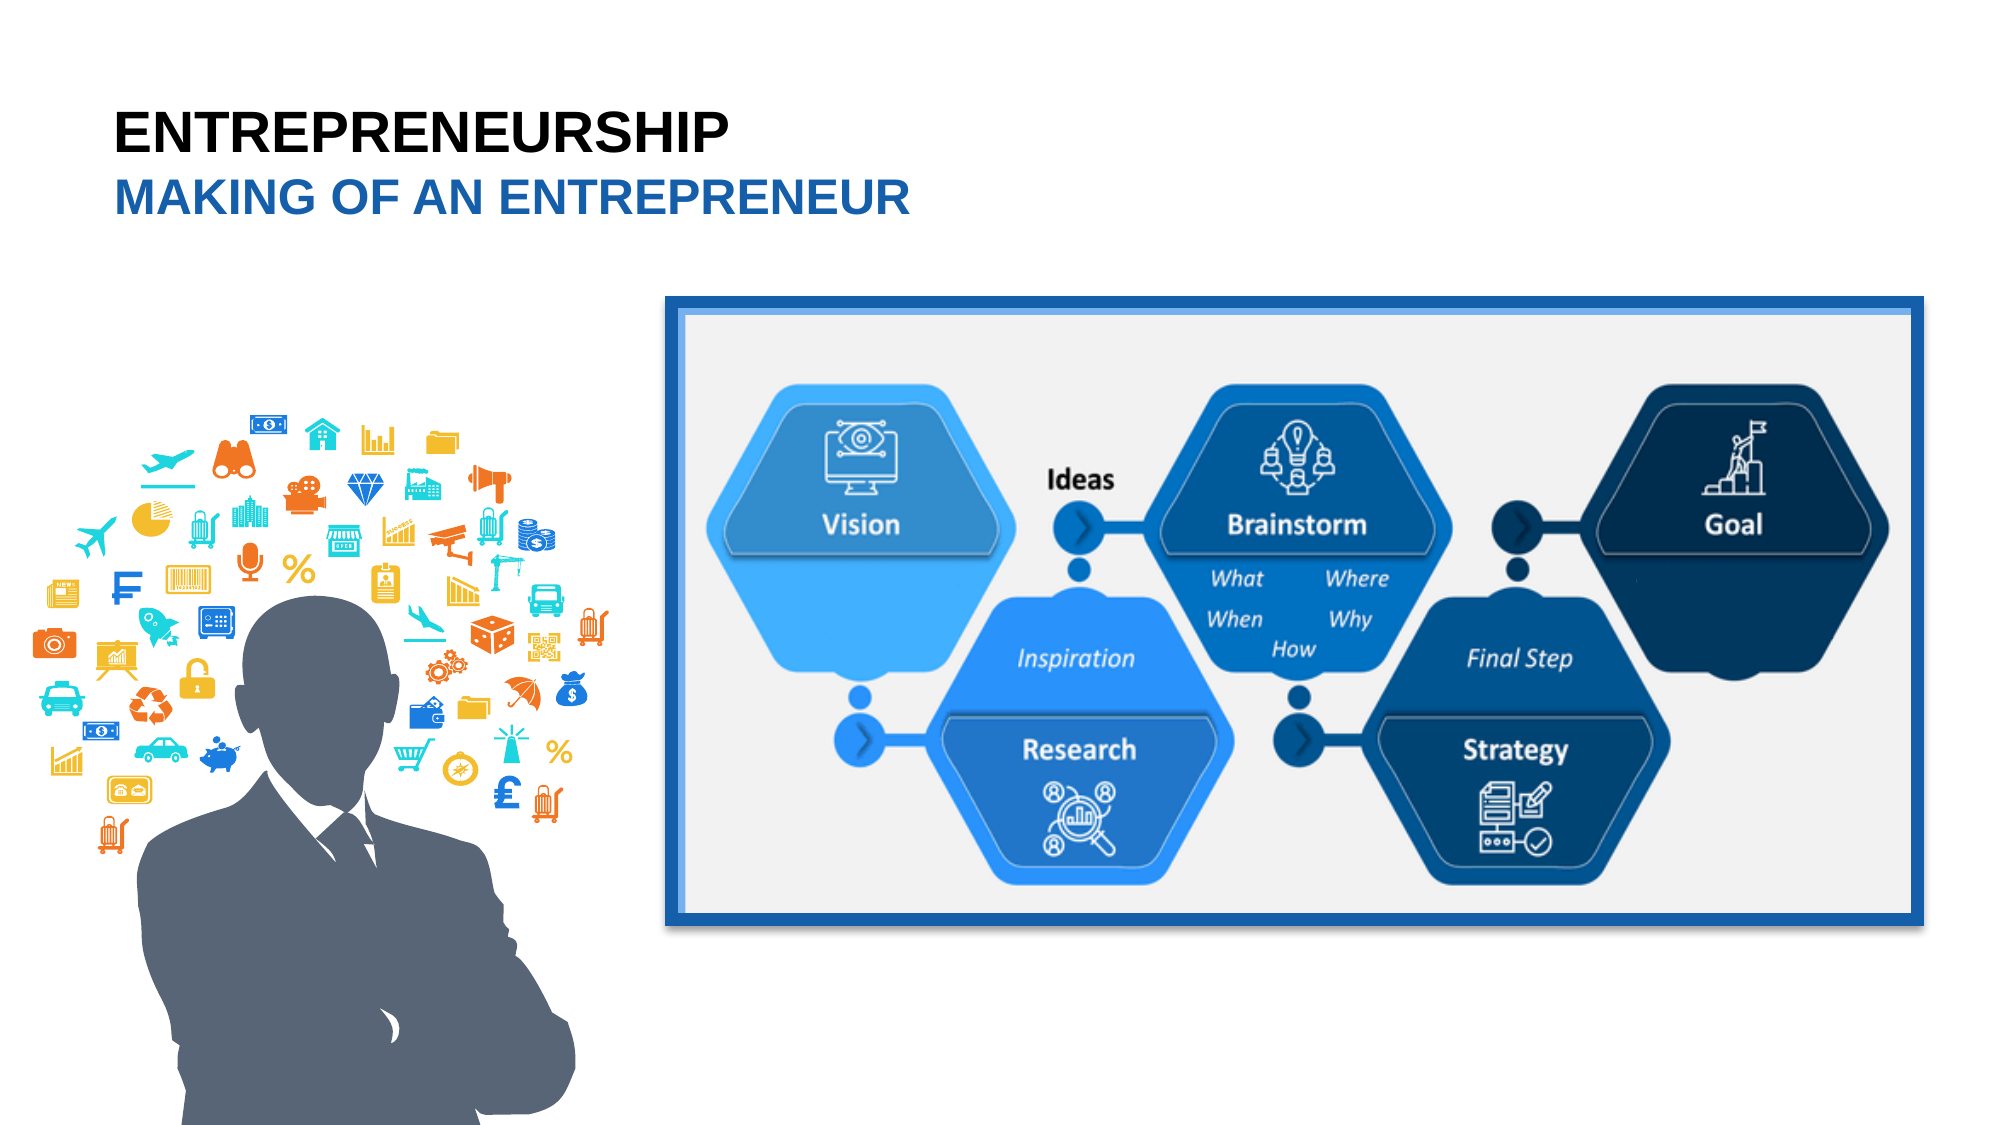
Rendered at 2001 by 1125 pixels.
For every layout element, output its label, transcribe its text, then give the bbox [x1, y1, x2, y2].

text_box MAKING OF AN ENTREPRENEUR [99, 156, 927, 232]
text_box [32, 415, 609, 855]
text_box [135, 855, 577, 1125]
picture [685, 315, 1911, 913]
text_box ENTREPRENEURSHIP [98, 87, 746, 172]
text_box [671, 301, 1918, 920]
